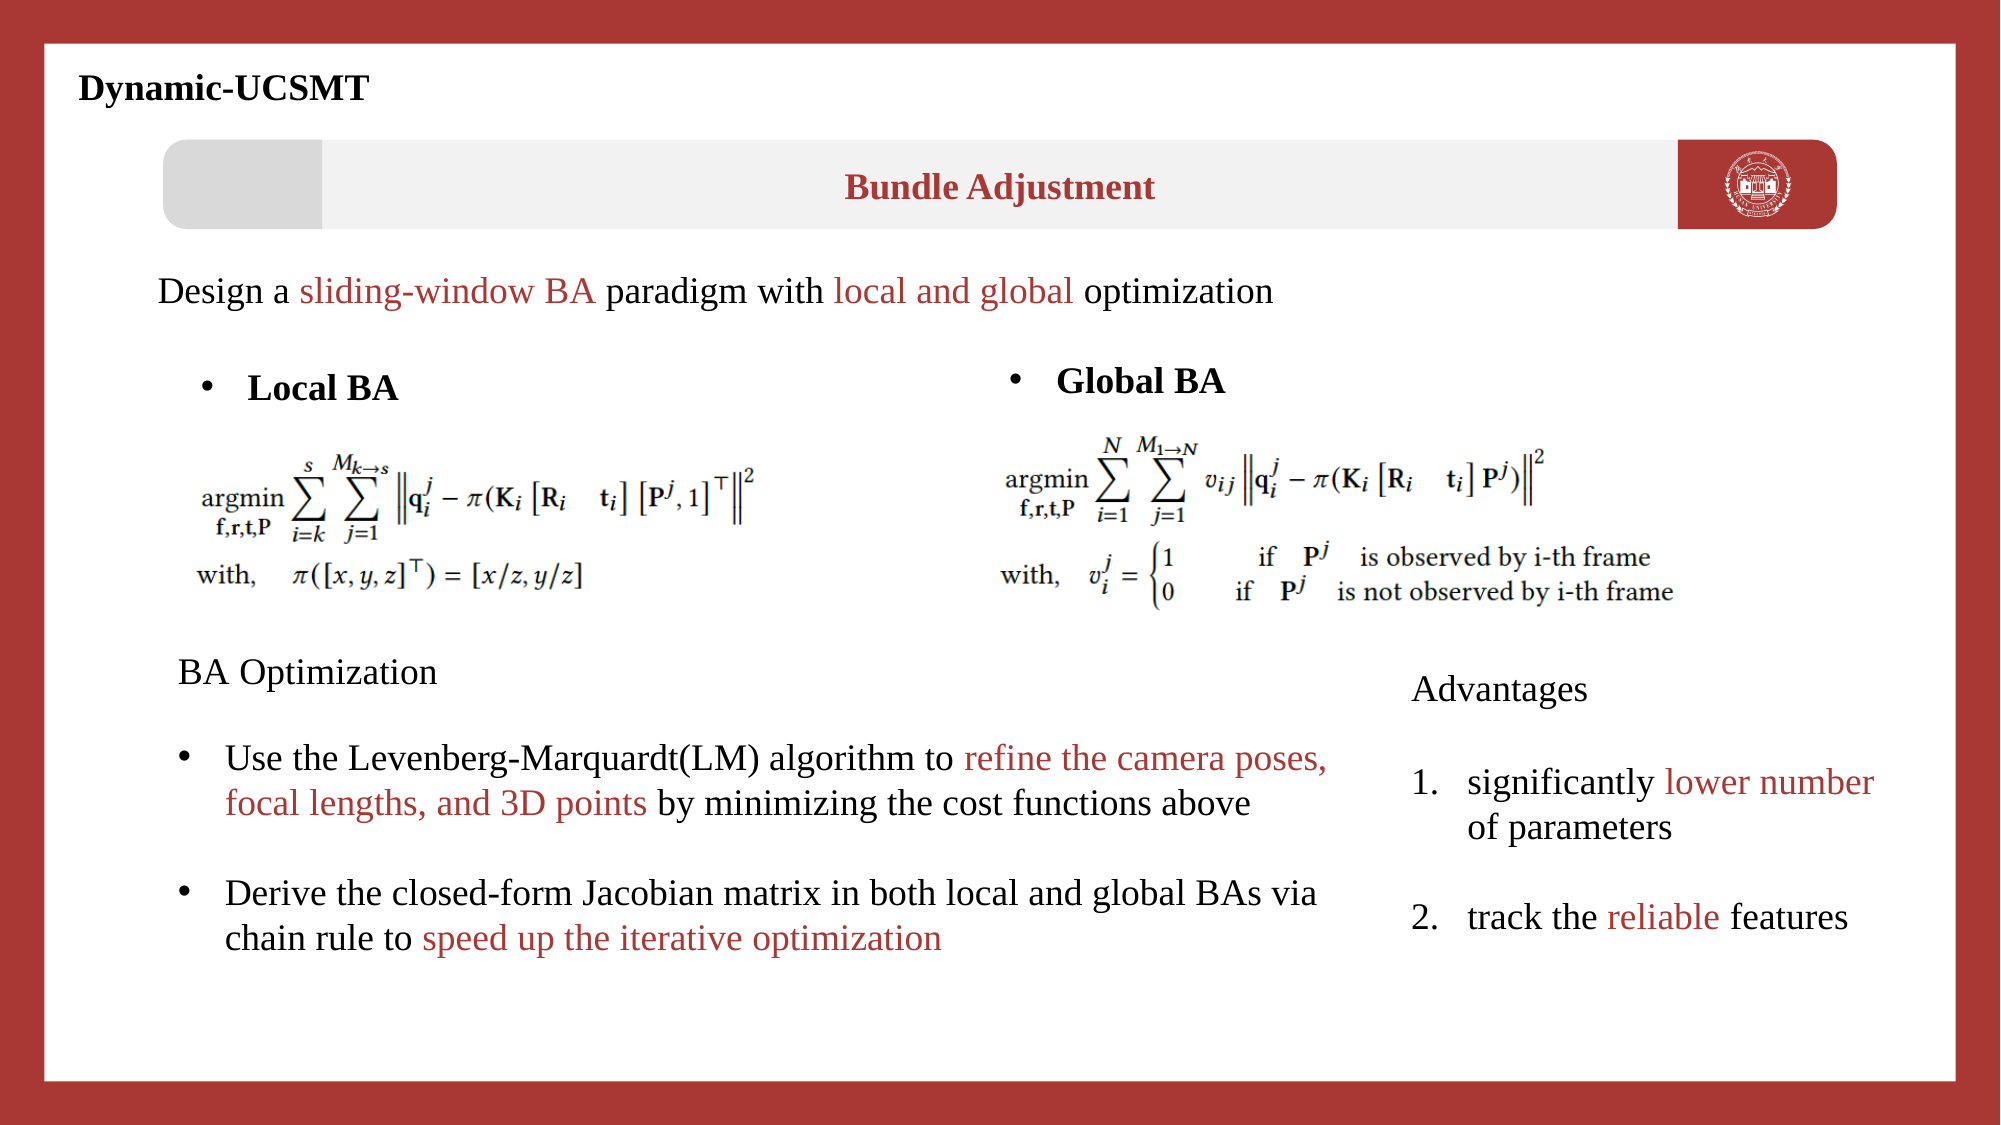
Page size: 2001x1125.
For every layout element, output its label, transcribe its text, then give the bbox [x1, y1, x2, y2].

text_box Dynamic-UCSMT [63, 55, 1064, 115]
text_box [43, 42, 1957, 1082]
picture [994, 431, 1678, 616]
text_box Use the Levenberg-Marquardt(LM) algorithm to refine the camera poses, focal lengths, and 3D points by minimizing the cost functions above Derive the closed-form Jacobian matrix in both local and global BAs via chain rule to speed up the iterative optimization [163, 725, 1413, 1010]
picture [1694, 128, 1797, 252]
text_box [163, 139, 1694, 229]
text_box Design a sliding-window BA paradigm with local and global optimization [142, 259, 1538, 319]
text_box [1797, 139, 1837, 229]
text_box significantly lower number of parameters track the reliable features [1396, 749, 1930, 945]
text_box BA Optimization [163, 639, 1164, 700]
picture [186, 450, 764, 597]
text_box Advantages [1396, 656, 1770, 717]
text_box Local BA [186, 355, 660, 416]
text_box Global BA [994, 348, 1469, 409]
